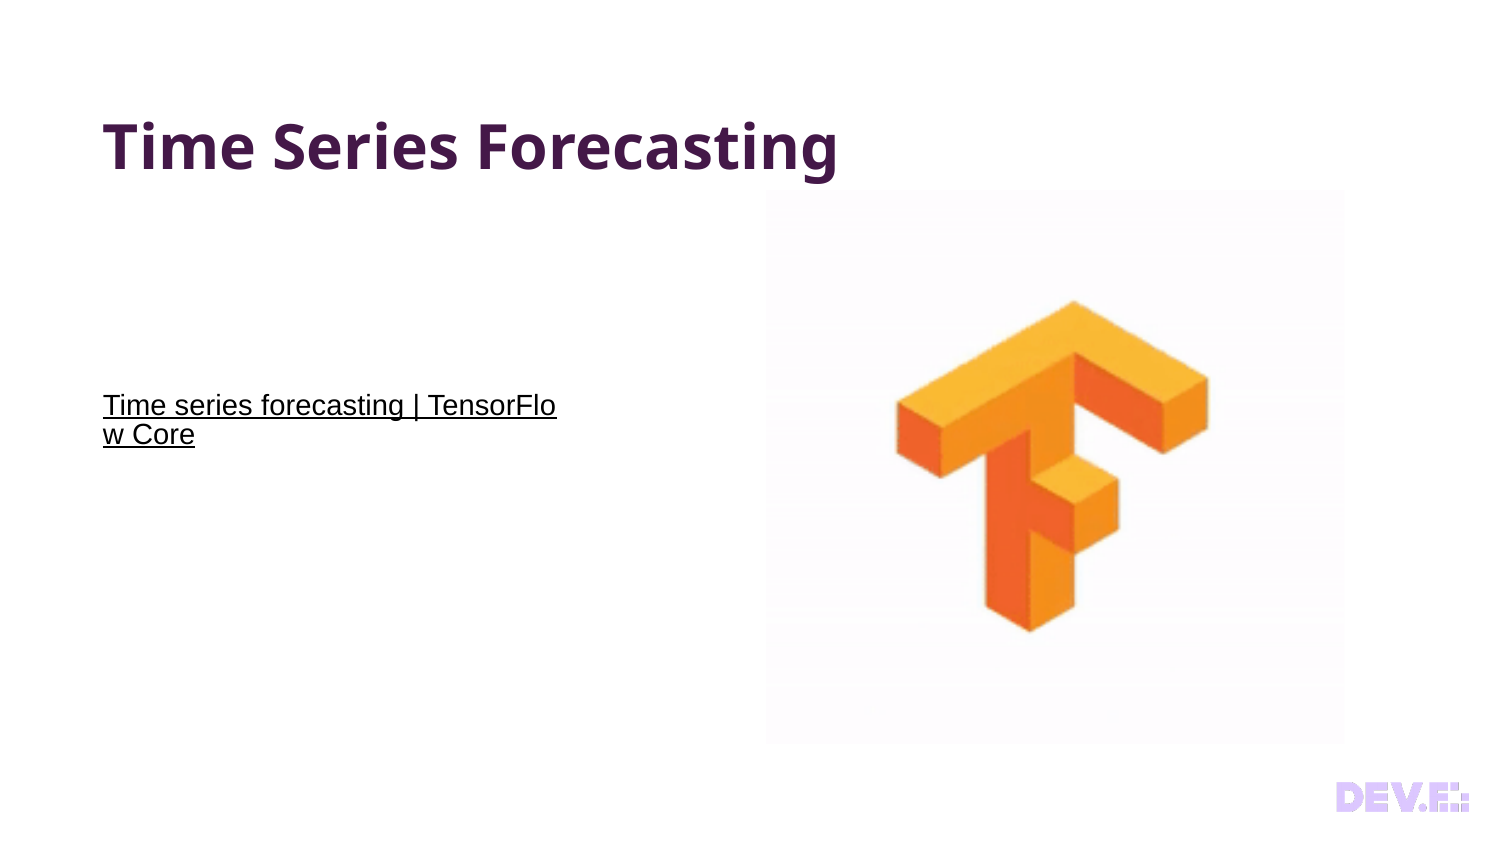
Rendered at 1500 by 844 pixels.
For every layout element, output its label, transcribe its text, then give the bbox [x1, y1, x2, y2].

text_box Time series forecasting | TensorFlow Core [87, 371, 580, 472]
picture [1330, 776, 1474, 818]
picture [765, 190, 1345, 745]
text_box Time Series Forecasting [87, 80, 1336, 264]
